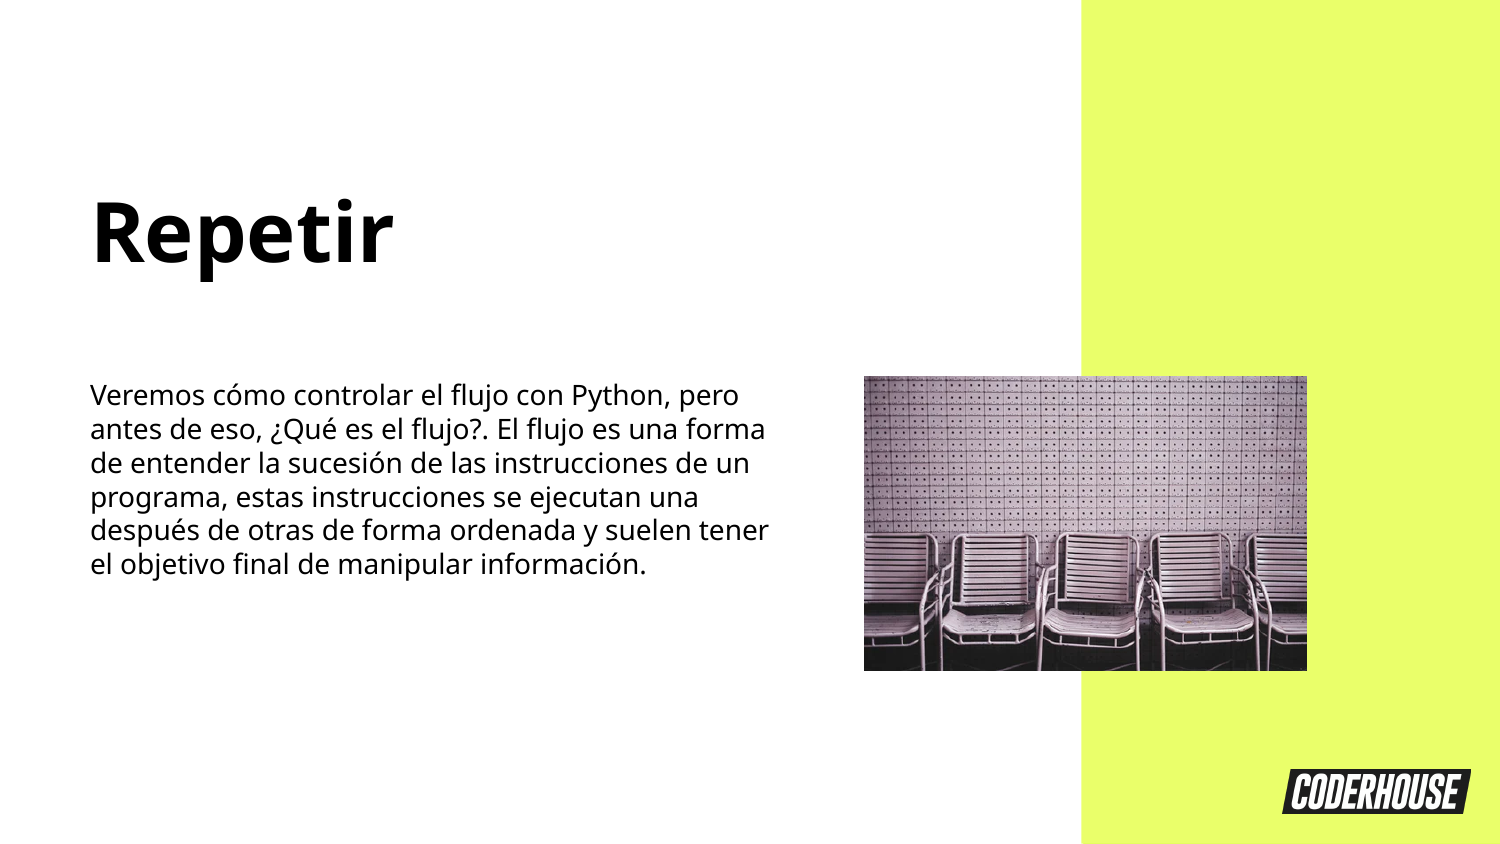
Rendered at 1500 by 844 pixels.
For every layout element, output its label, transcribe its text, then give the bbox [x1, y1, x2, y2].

text_box Veremos cómo controlar el flujo con Python, pero antes de eso, ¿Qué es el flujo?. El flujo es una forma de entender la sucesión de las instrucciones de un programa, estas instrucciones se ejecutan una después de otras de forma ordenada y suelen tener el objetivo final de manipular información. [75, 362, 794, 697]
text_box Repetir [75, 175, 851, 296]
picture [0, 0, 1307, 844]
picture [1281, 769, 1471, 814]
